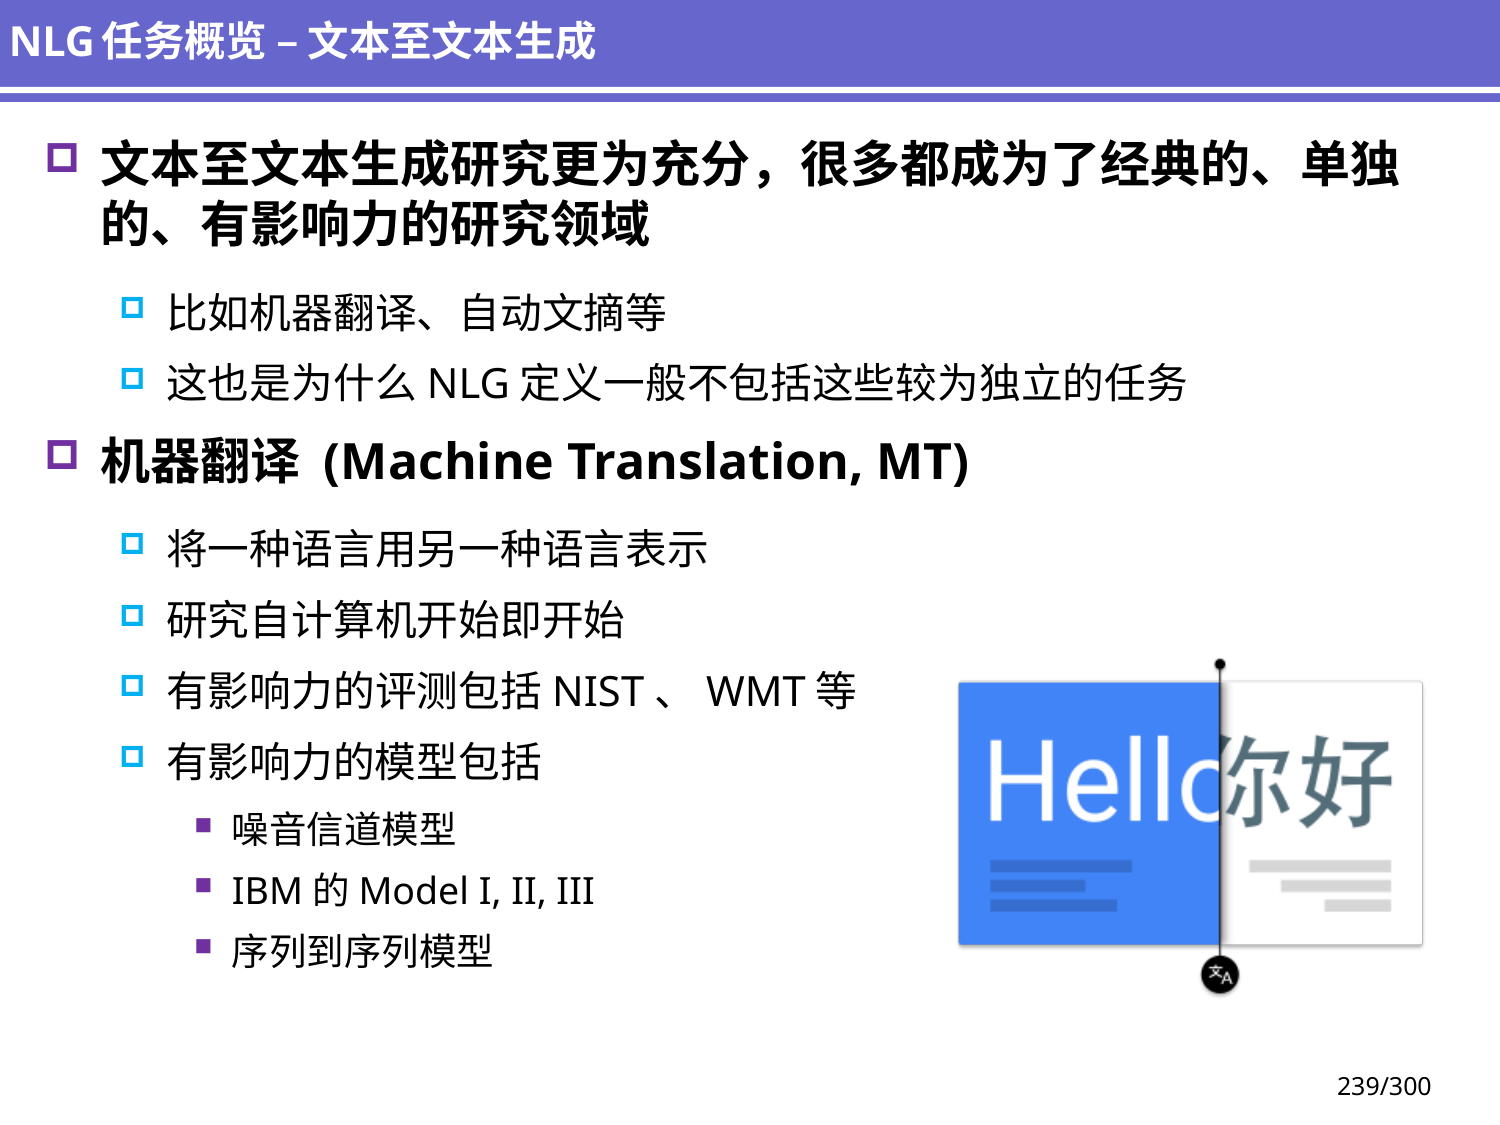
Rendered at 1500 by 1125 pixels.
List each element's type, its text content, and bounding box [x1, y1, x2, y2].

slide_number 239/300 [1291, 1058, 1447, 1112]
title NLG任务概览 – 文本至文本生成 [0, 7, 1309, 73]
picture [955, 656, 1426, 1000]
list 文本至文本生成研究更为充分，很多都成为了经典的、单独的、有影响力的研究领域 比如机器翻译、自动文摘等 这也是为什么NLG定义一般不包括这些较为独立的任务 机器翻译 (Machine Translation, MT) 将一种语言用另一种语言表示 研究自计算机开始即开始 有影响力的评测包括NIST、WMT等 有影响力的模型包括 噪音信道模型 IBM的Model I, II, III 序列到序列模型 [29, 125, 1447, 1047]
